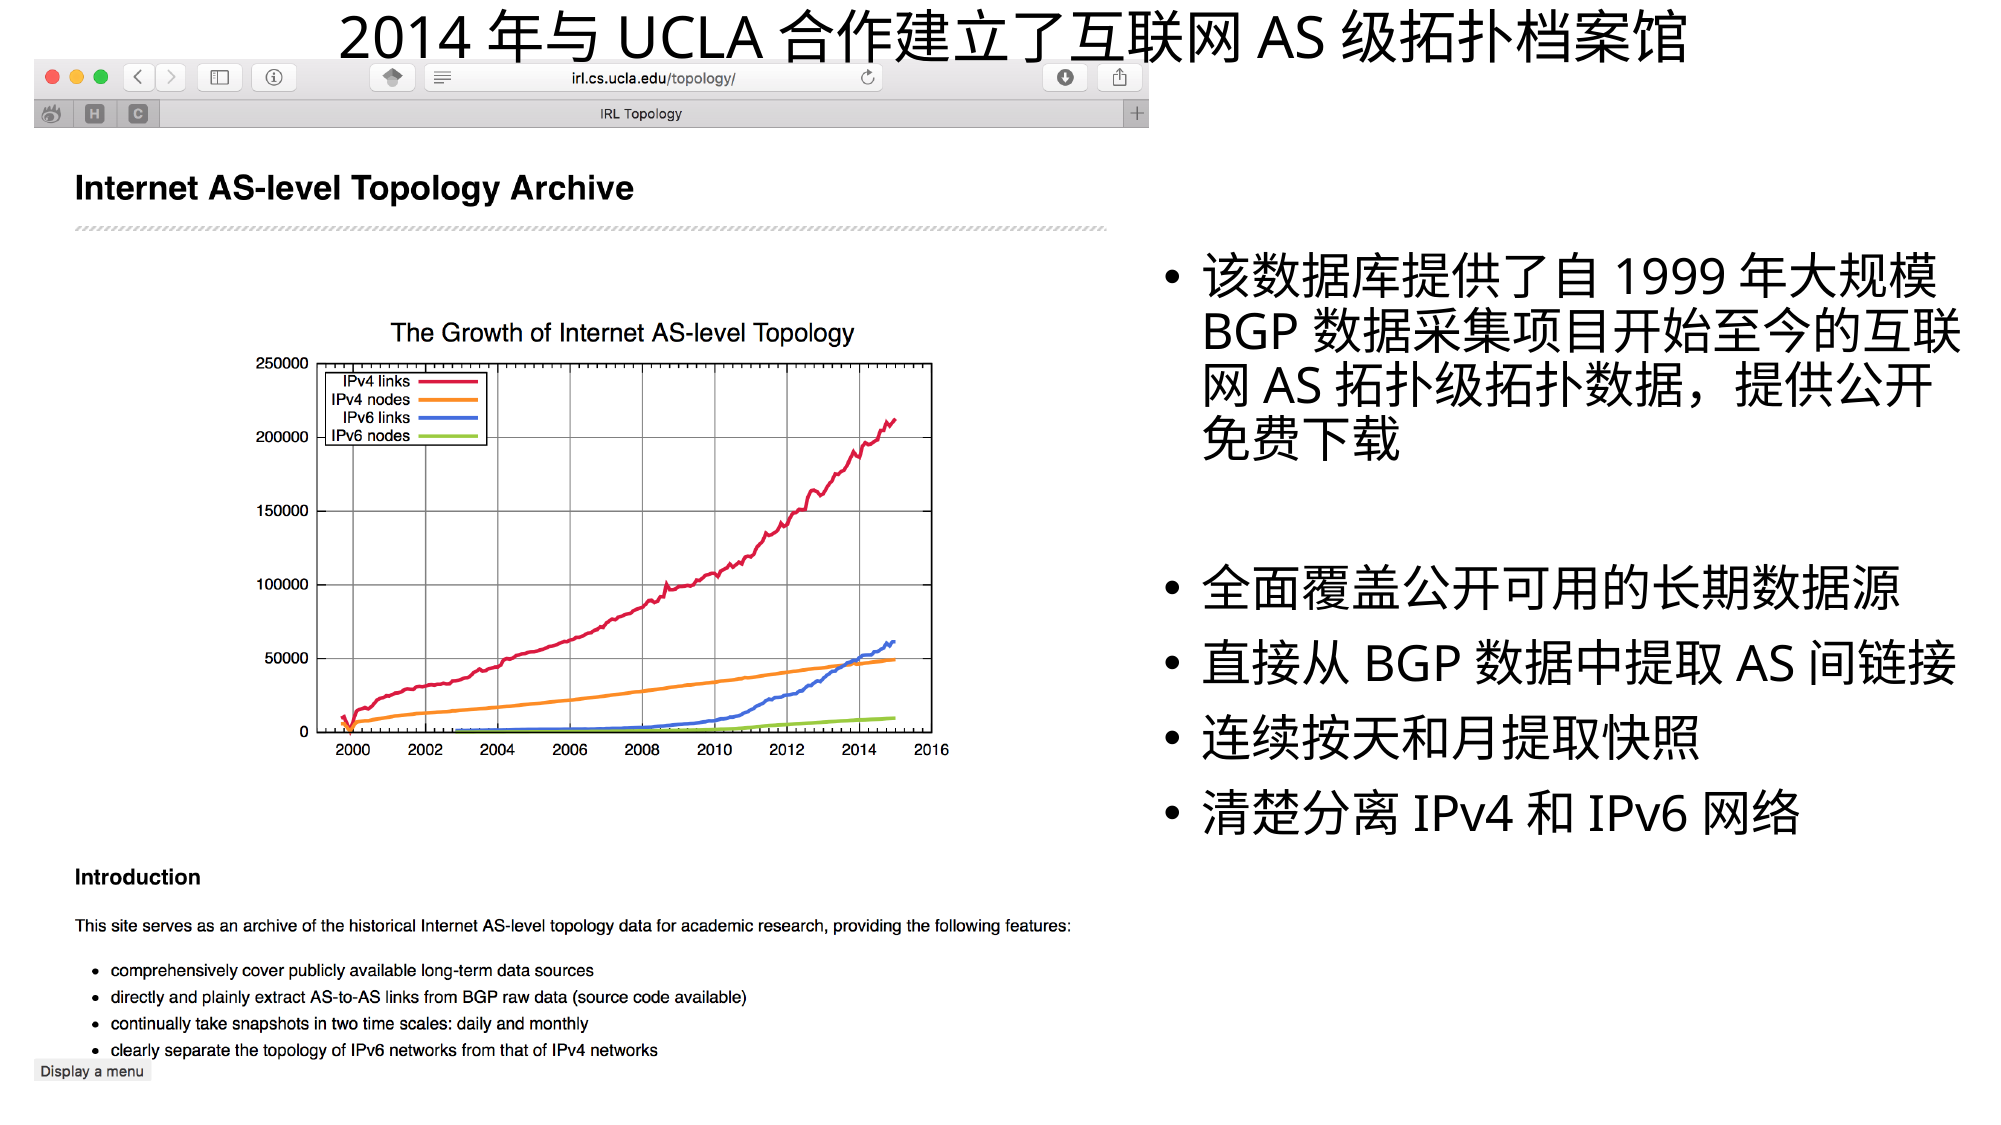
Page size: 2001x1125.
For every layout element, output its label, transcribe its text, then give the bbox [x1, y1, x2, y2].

text_box 该数据库提供了自1999年大规模BGP数据采集项目开始至今的互联网AS拓扑级拓扑数据，提供公开免费下载 全面覆盖公开可用的长期数据源 直接从BGP数据中提取AS间链接 连续按天和月提取快照 清楚分离IPv4和IPv6网络 [1149, 244, 1989, 1061]
text_box 2014年与UCLA合作建立了互联网AS级拓扑档案馆 [137, 0, 1892, 244]
picture [34, 59, 1149, 1081]
